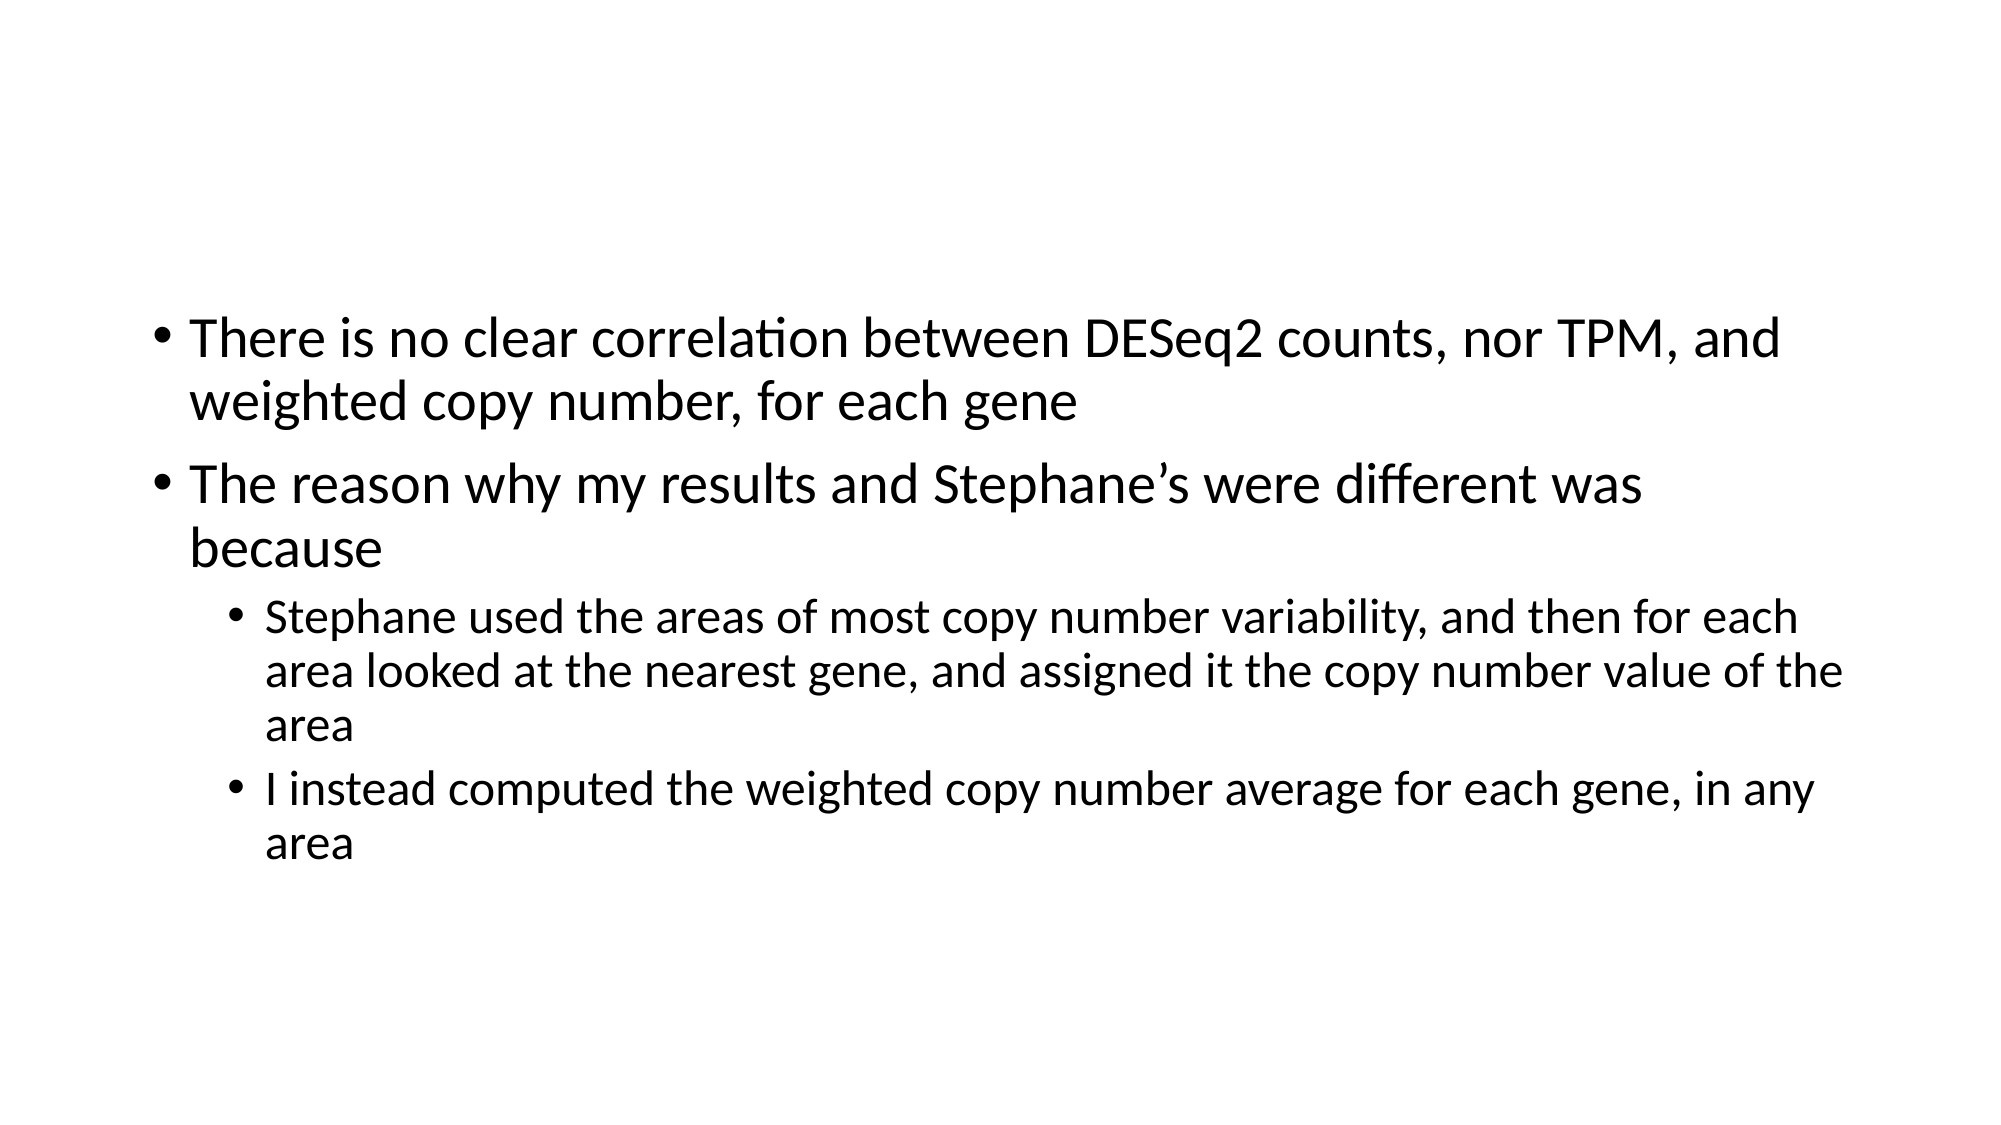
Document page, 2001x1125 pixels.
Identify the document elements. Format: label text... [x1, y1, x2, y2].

list There is no clear correlation between DESeq2 counts, nor TPM, and weighted copy number, for each gene The reason why my results and Stephane’s were different was because Stephane used the areas of most copy number variability, and then for each area looked at the nearest gene, and assigned it the copy number value of the area I instead computed the weighted copy number average for each gene, in any area [137, 299, 1863, 1014]
